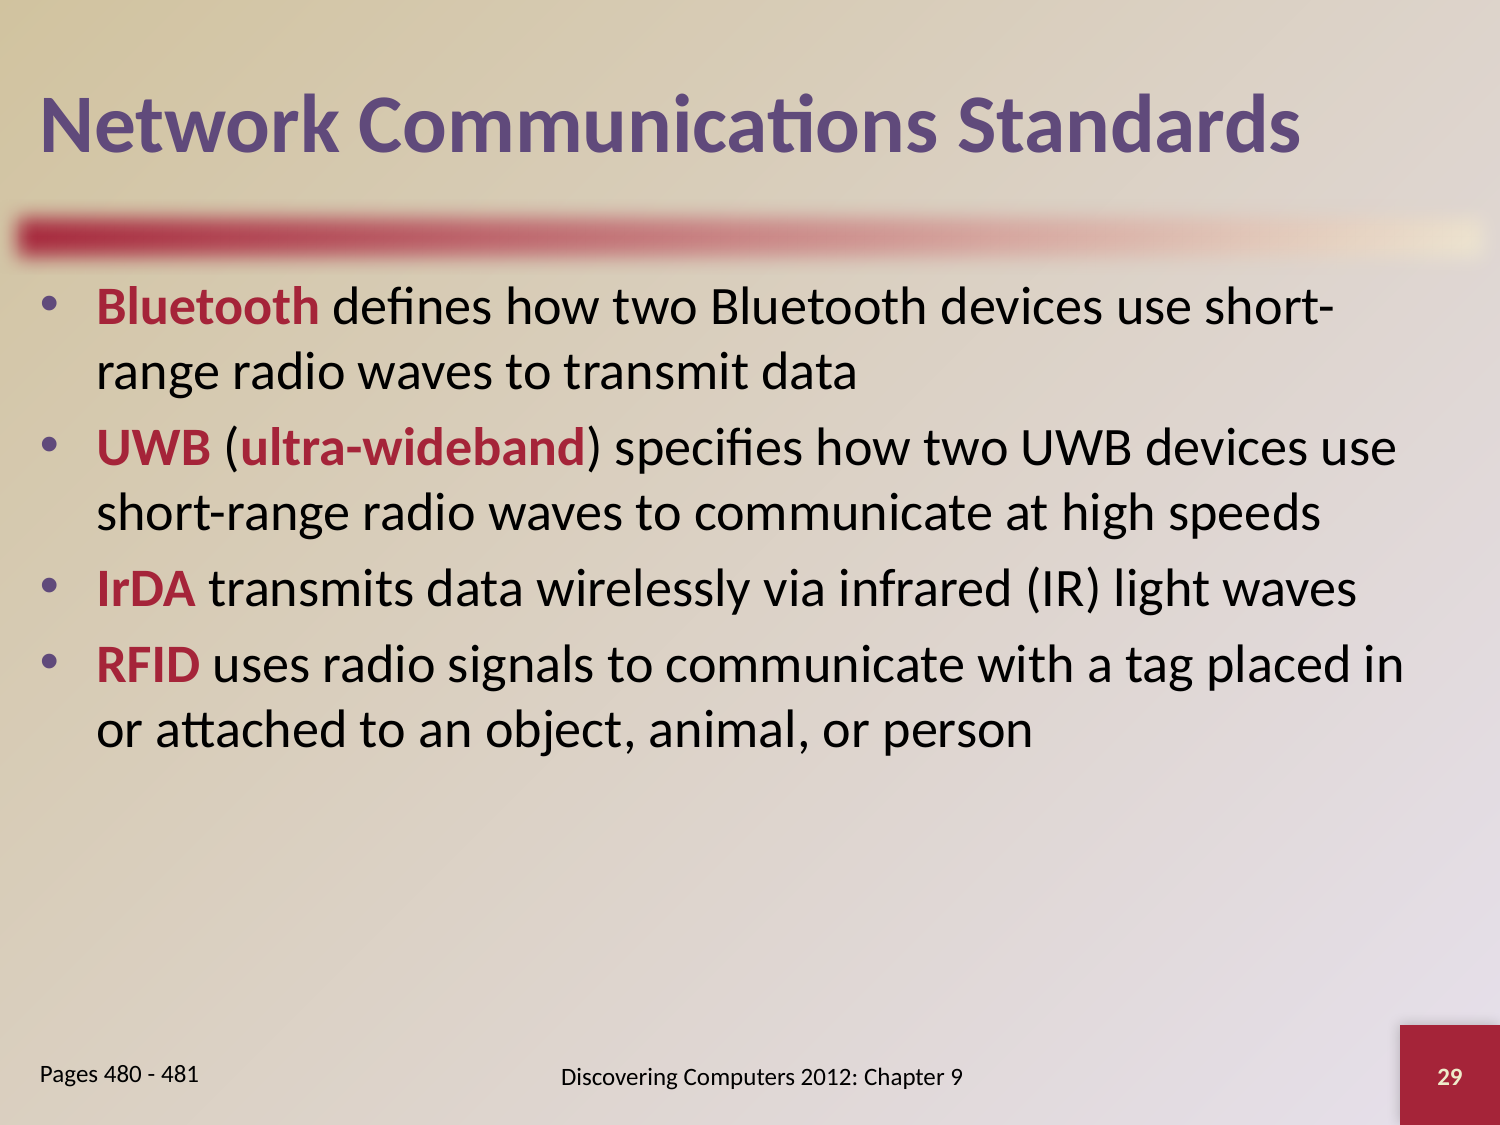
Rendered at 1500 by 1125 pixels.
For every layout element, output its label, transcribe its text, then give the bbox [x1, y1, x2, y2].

title Network Communications Standards [24, 24, 1475, 213]
list Bluetooth defines how two Bluetooth devices use short-range radio waves to transmit data UWB (ultra-wideband) specifies how two UWB devices use short-range radio waves to communicate at high speeds IrDA transmits data wirelessly via infrared (IR) light waves RFID uses radio signals to communicate with a tag placed in or attached to an object, animal, or person [24, 262, 1475, 1025]
footer Discovering Computers 2012: Chapter 9 [450, 1037, 1075, 1113]
list Pages 480 - 481 [24, 1050, 300, 1125]
slide_number 29 [1400, 1025, 1500, 1125]
